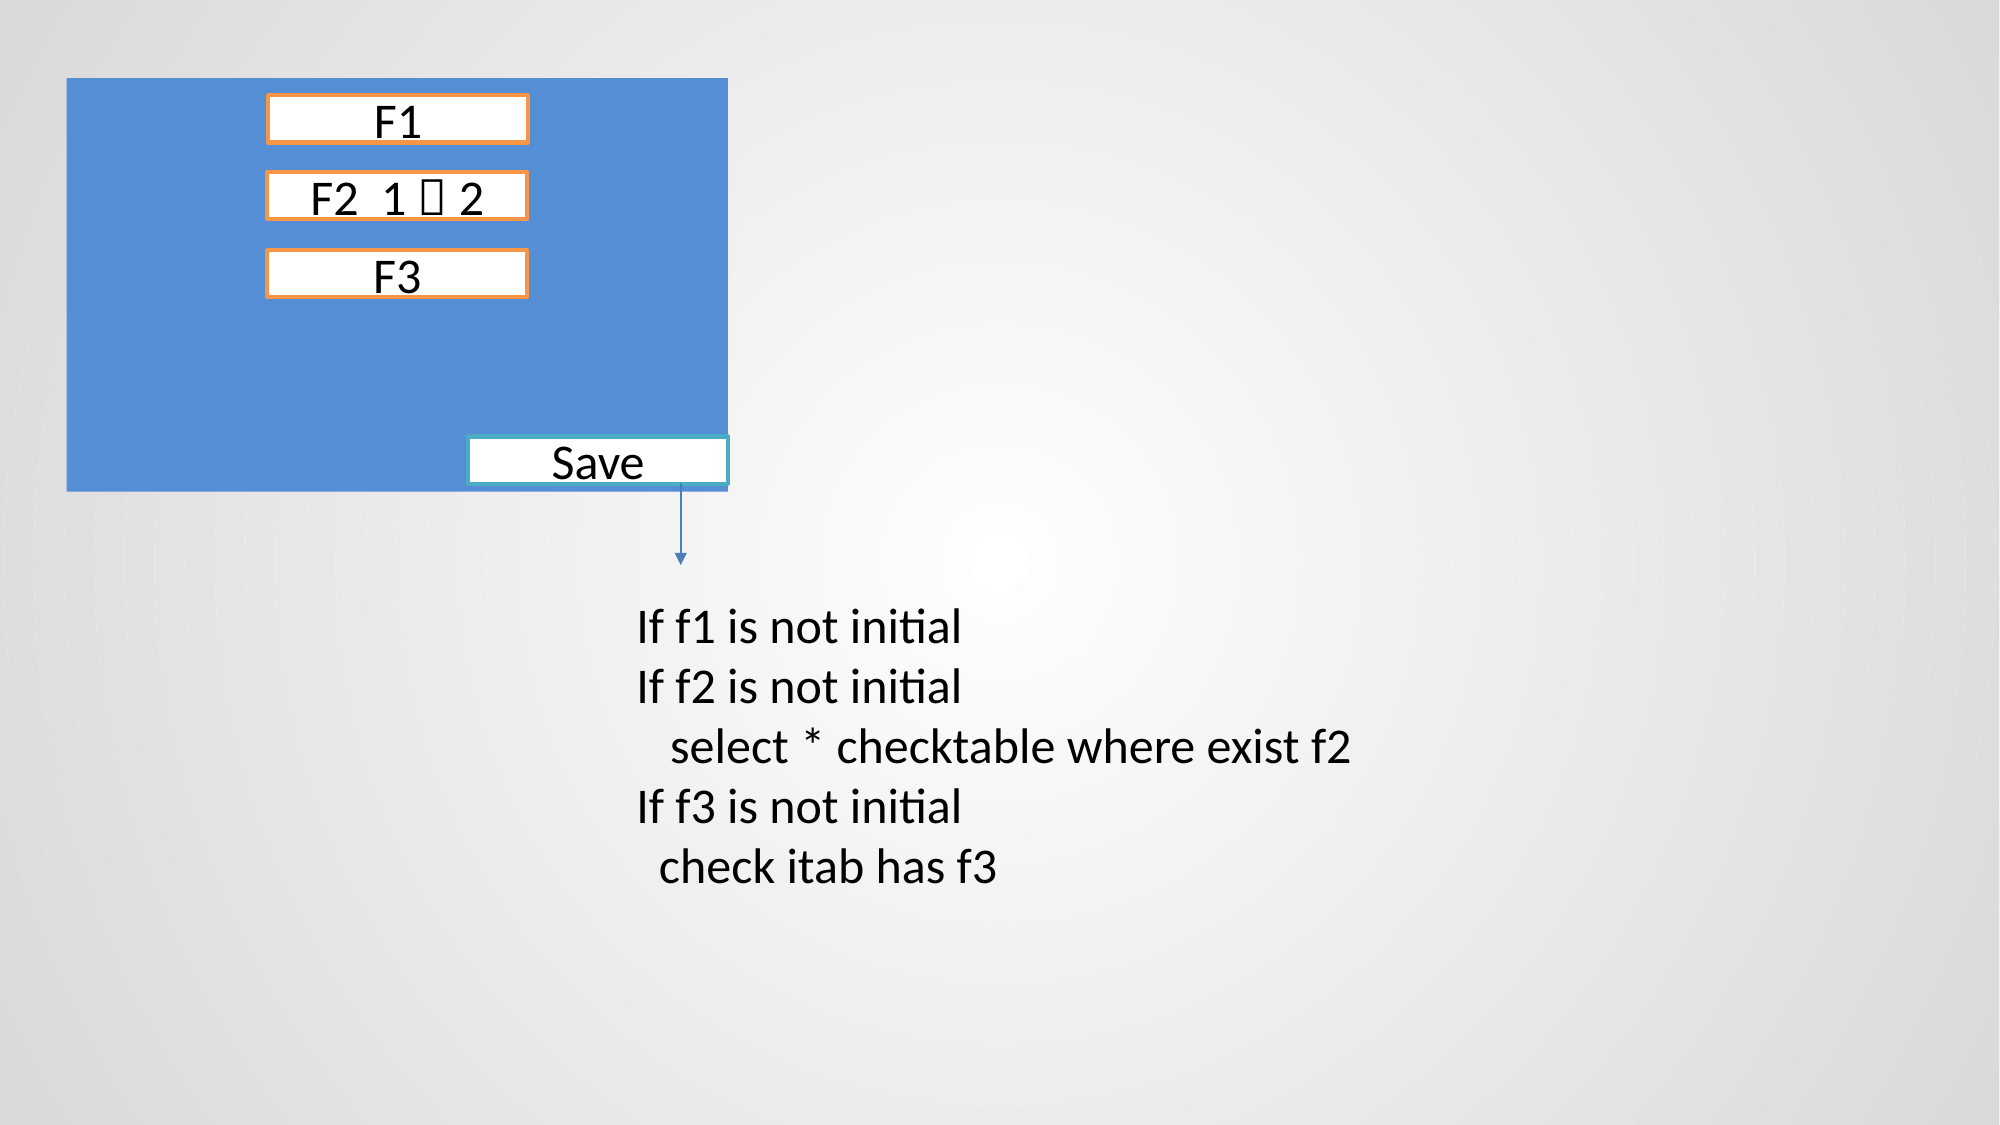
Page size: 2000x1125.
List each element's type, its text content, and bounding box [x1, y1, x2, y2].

text_box F3 [265, 248, 529, 299]
text_box [64, 76, 730, 494]
text_box F2 1  2 [265, 170, 529, 221]
text_box Save [466, 434, 730, 486]
text_box F1 [266, 93, 530, 145]
text_box If f1 is not initial If f2 is not initial select * checktable where exist f2 If f3 is not initial check itab has f3 [621, 586, 1473, 901]
